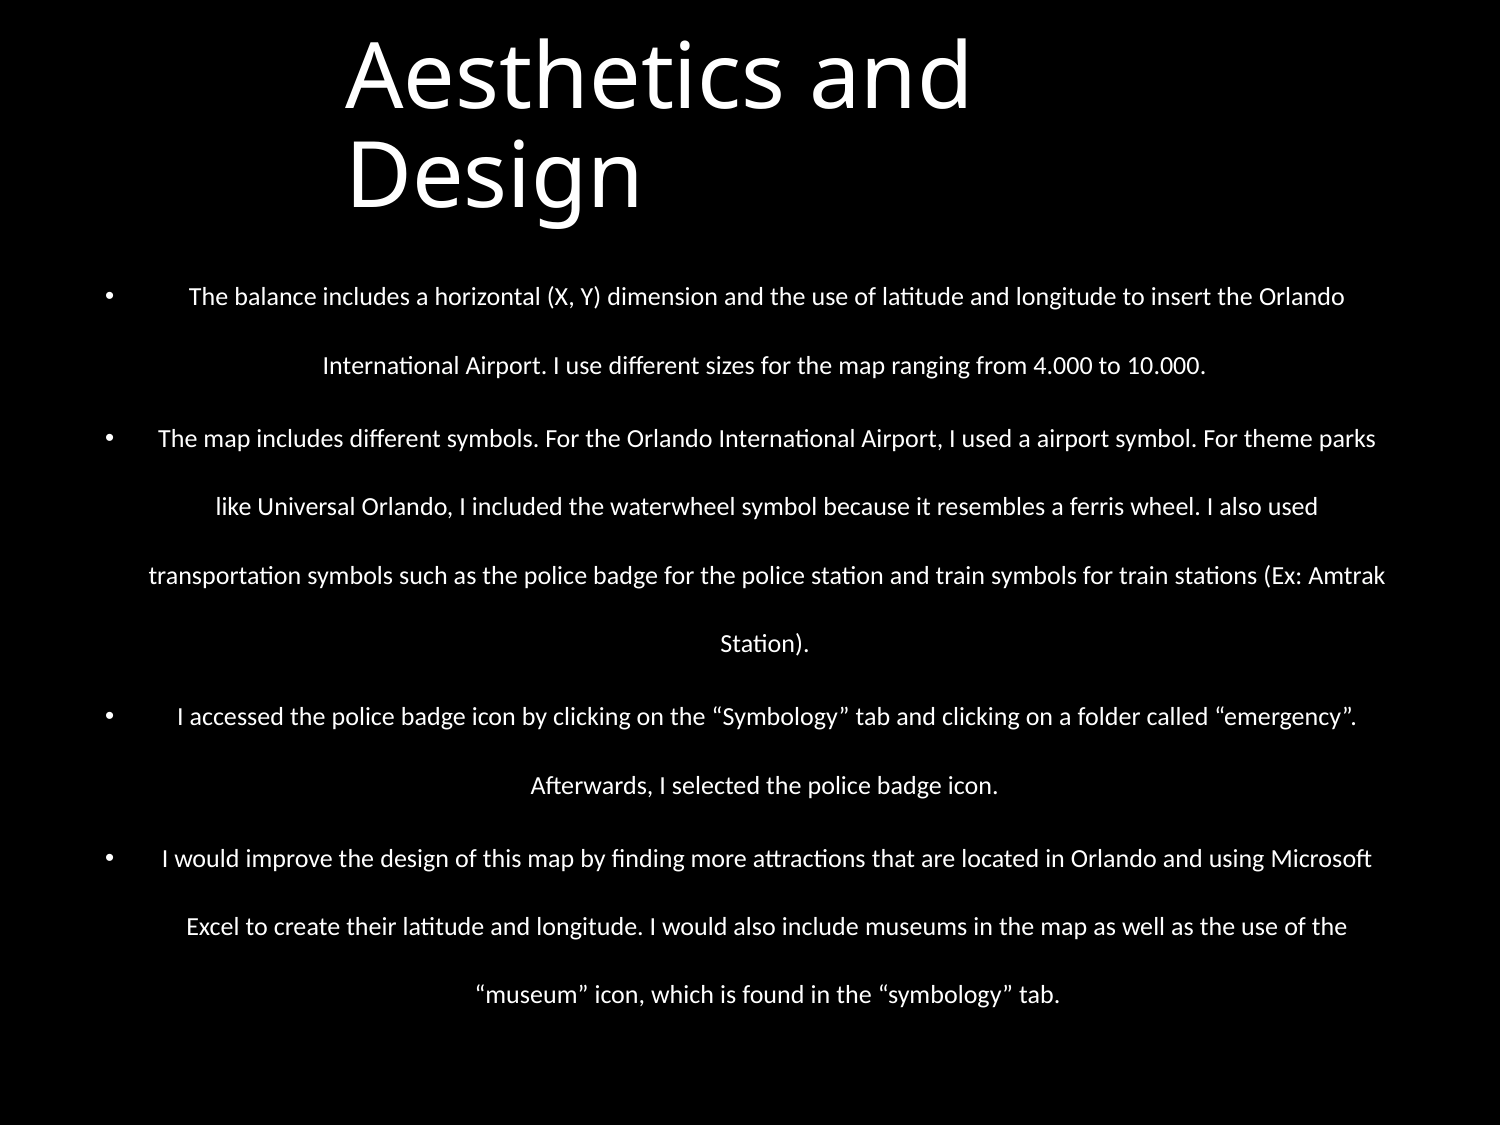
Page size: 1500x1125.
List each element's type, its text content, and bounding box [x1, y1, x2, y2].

list The balance includes a horizontal (X, Y) dimension and the use of latitude and longitude to insert the Orlando International Airport. I use different sizes for the map ranging from 4.000 to 10.000. The map includes different symbols. For the Orlando International Airport, I used a airport symbol. For theme parks like Universal Orlando, I included the waterwheel symbol because it resembles a ferris wheel. I also used transportation symbols such as the police badge for the police station and train symbols for train stations (Ex: Amtrak Station). I accessed the police badge icon by clicking on the “Symbology” tab and clicking on a folder called “emergency”. Afterwards, I selected the police badge icon. I would improve the design of this map by finding more attractions that are located in Orlando and using Microsoft Excel to create their latitude and longitude. I would also include museums in the map as well as the use of the “museum” icon, which is found in the “symbology” tab. [90, 235, 1410, 1044]
title Aesthetics and Design [330, 19, 1170, 235]
